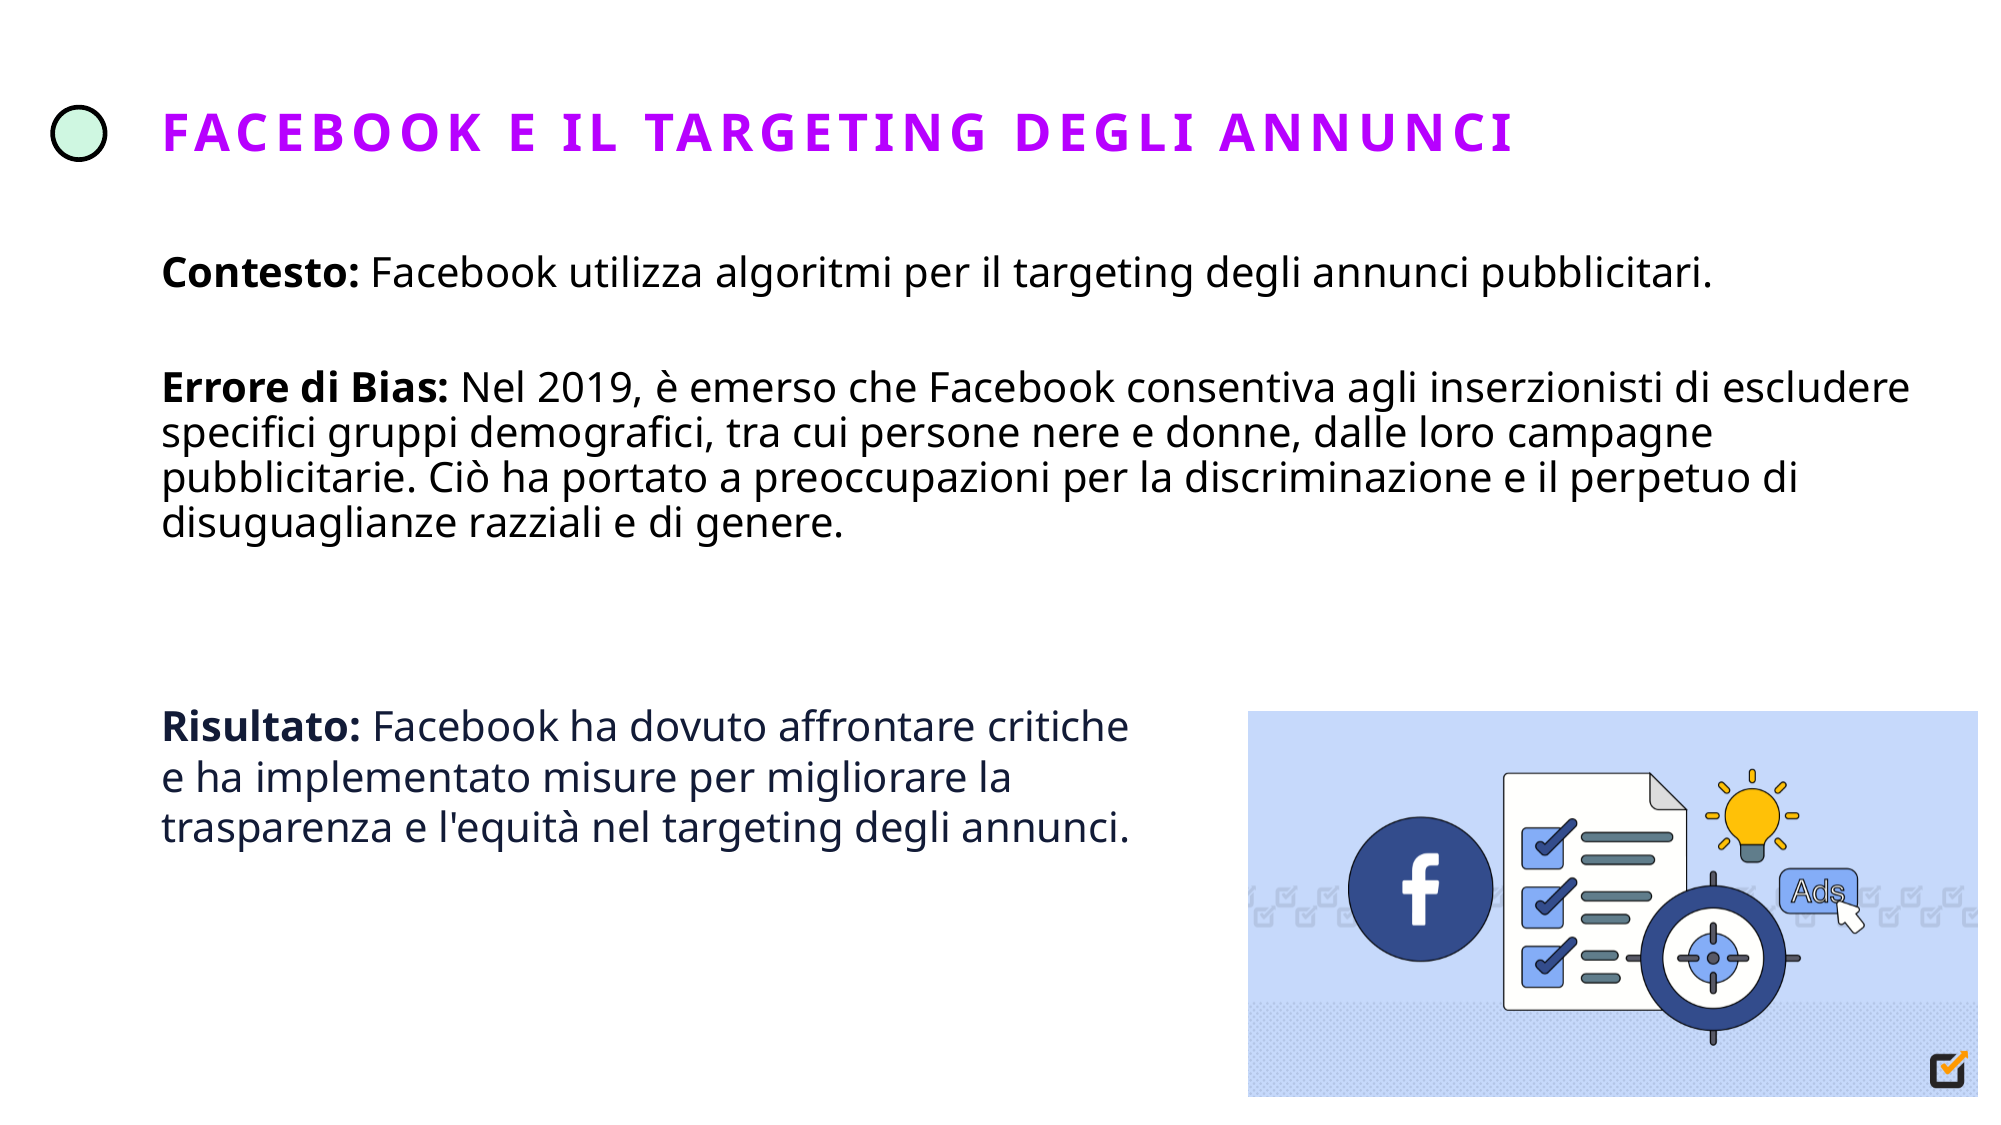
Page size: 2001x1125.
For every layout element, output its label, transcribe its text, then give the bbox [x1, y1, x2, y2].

text_box Facebook e il targeting degli annunci [146, 67, 1912, 171]
picture [1248, 711, 1978, 1097]
text_box Risultato: Facebook ha dovuto affrontare critiche e ha implementato misure per migliorare la trasparenza e l'equità nel targeting degli annunci. [146, 692, 1172, 858]
list Contesto: Facebook utilizza algoritmi per il targeting degli annunci pubblicitari. Errore di Bias: Nel 2019, è emerso che Facebook consentiva agli inserzionisti di escludere specifici gruppi demografici, tra cui persone nere e donne, dalle loro campagne pubblicitarie. Ciò ha portato a preoccupazioni per la discriminazione e il perpetuo di disuguaglianze razziali e di genere. [146, 243, 1958, 758]
